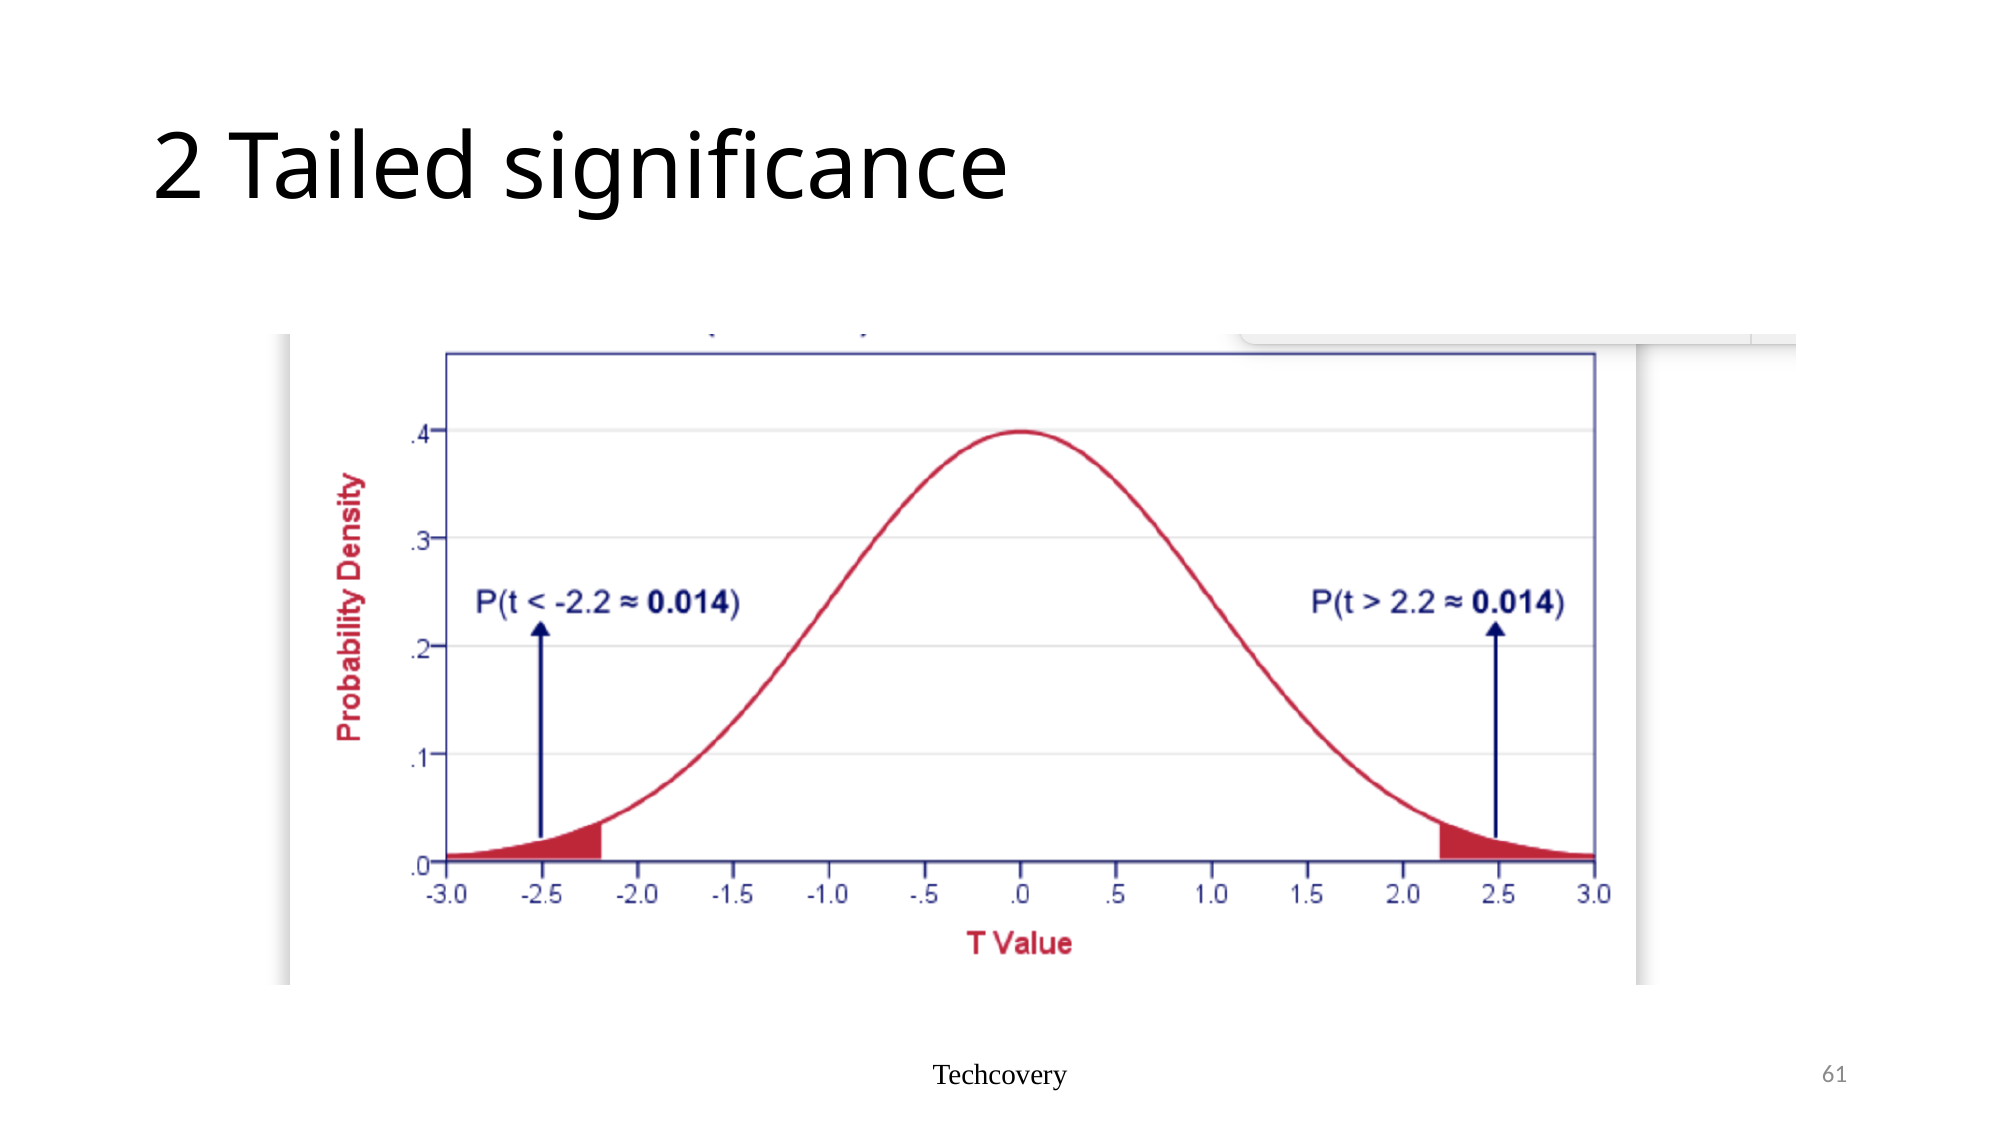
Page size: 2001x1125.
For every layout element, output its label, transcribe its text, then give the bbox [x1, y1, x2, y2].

picture [204, 334, 1796, 986]
slide_number 61 [1412, 1042, 1863, 1103]
title 2 Tailed significance [137, 59, 1863, 278]
footer Techcovery [662, 1042, 1338, 1103]
